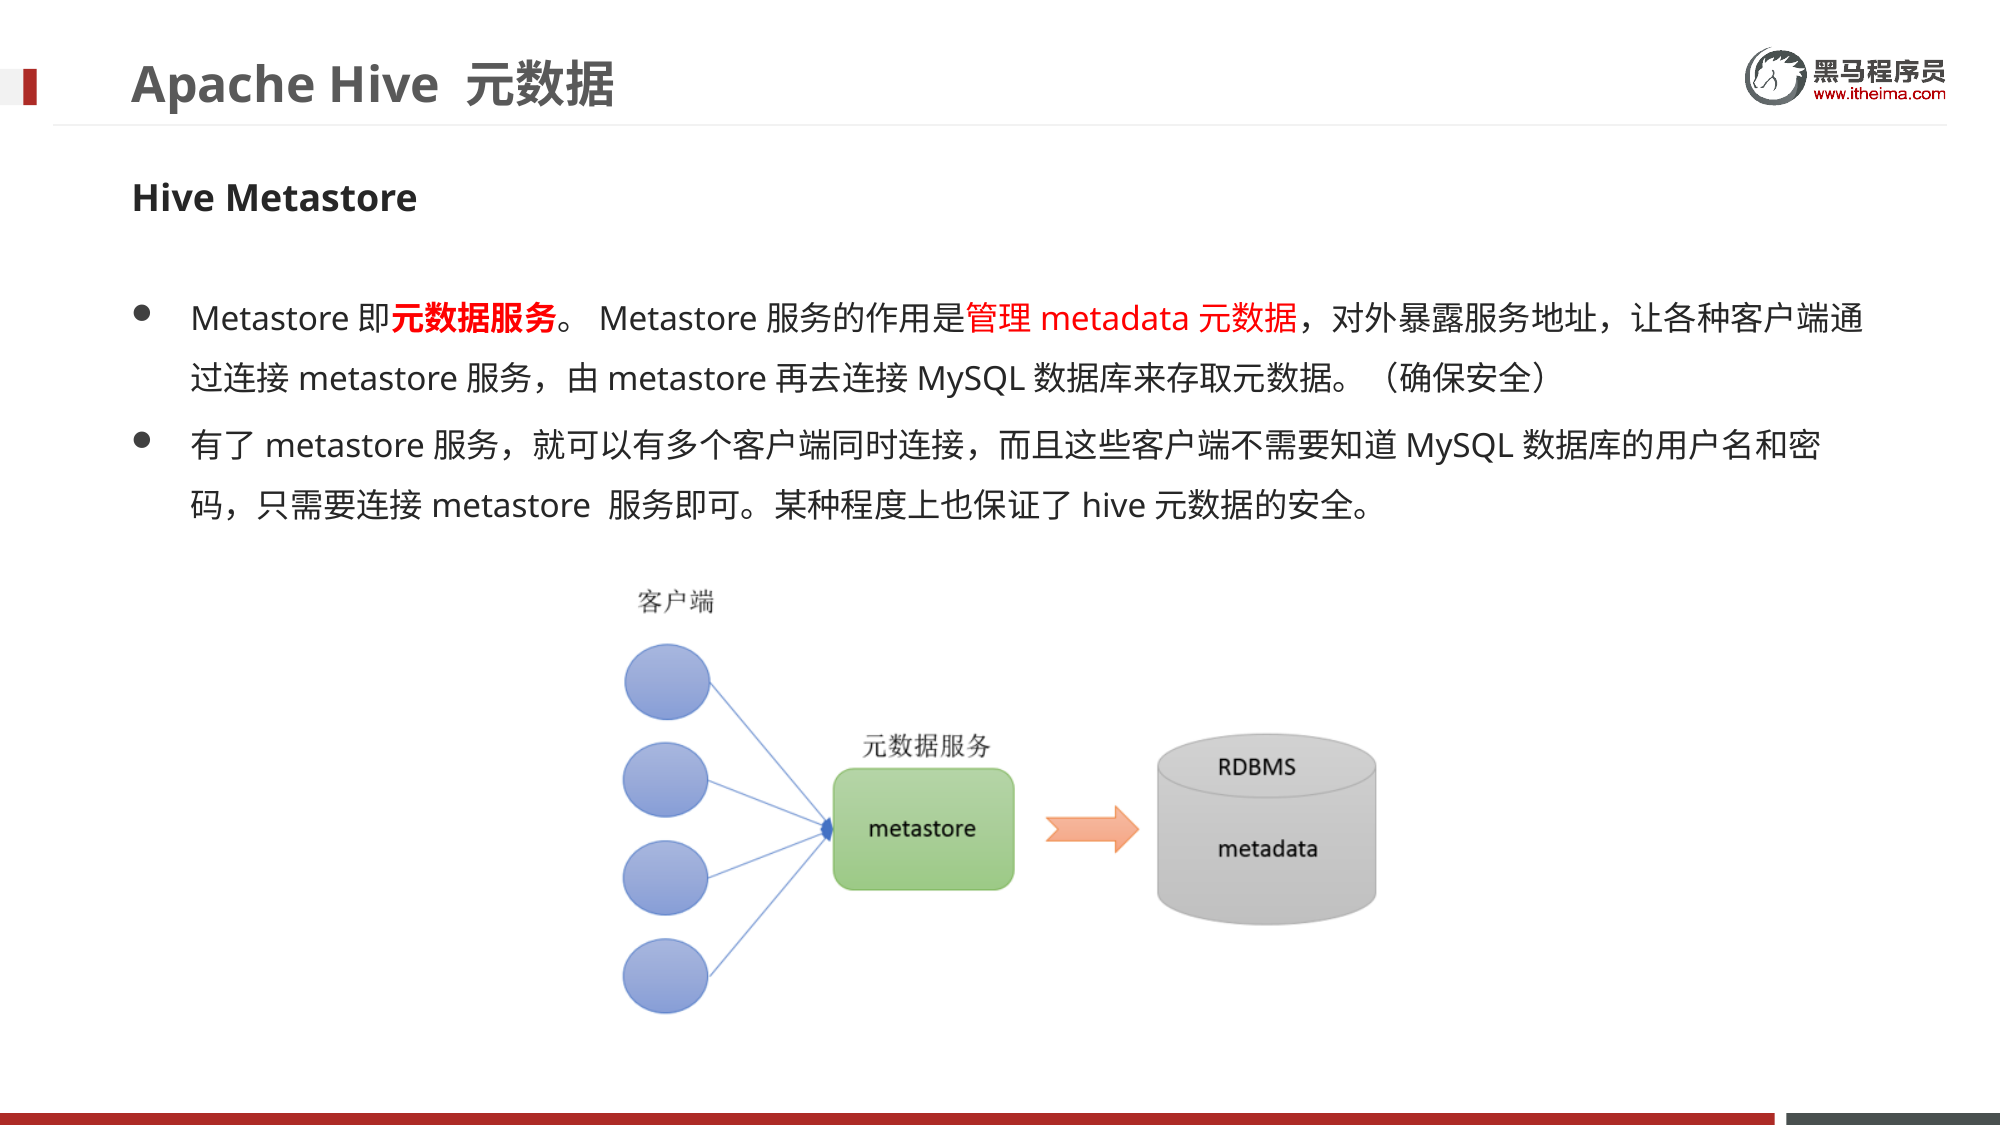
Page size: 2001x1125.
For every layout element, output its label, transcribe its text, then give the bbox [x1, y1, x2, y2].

picture [1744, 46, 1946, 106]
title Apache Hive 元数据 [116, 40, 1556, 125]
list Hive Metastore [116, 154, 1880, 239]
picture [582, 576, 1415, 1046]
list Metastore即元数据服务。Metastore服务的作用是管理metadata元数据，对外暴露服务地址，让各种客户端通过连接metastore服务，由metastore再去连接MySQL数据库来存取元数据。（确保安全） 有了metastore服务，就可以有多个客户端同时连接，而且这些客户端不需要知道MySQL数据库的用户名和密码，只需要连接metastore 服务即可。某种程度上也保证了hive元数据的安全。 [116, 270, 1880, 963]
